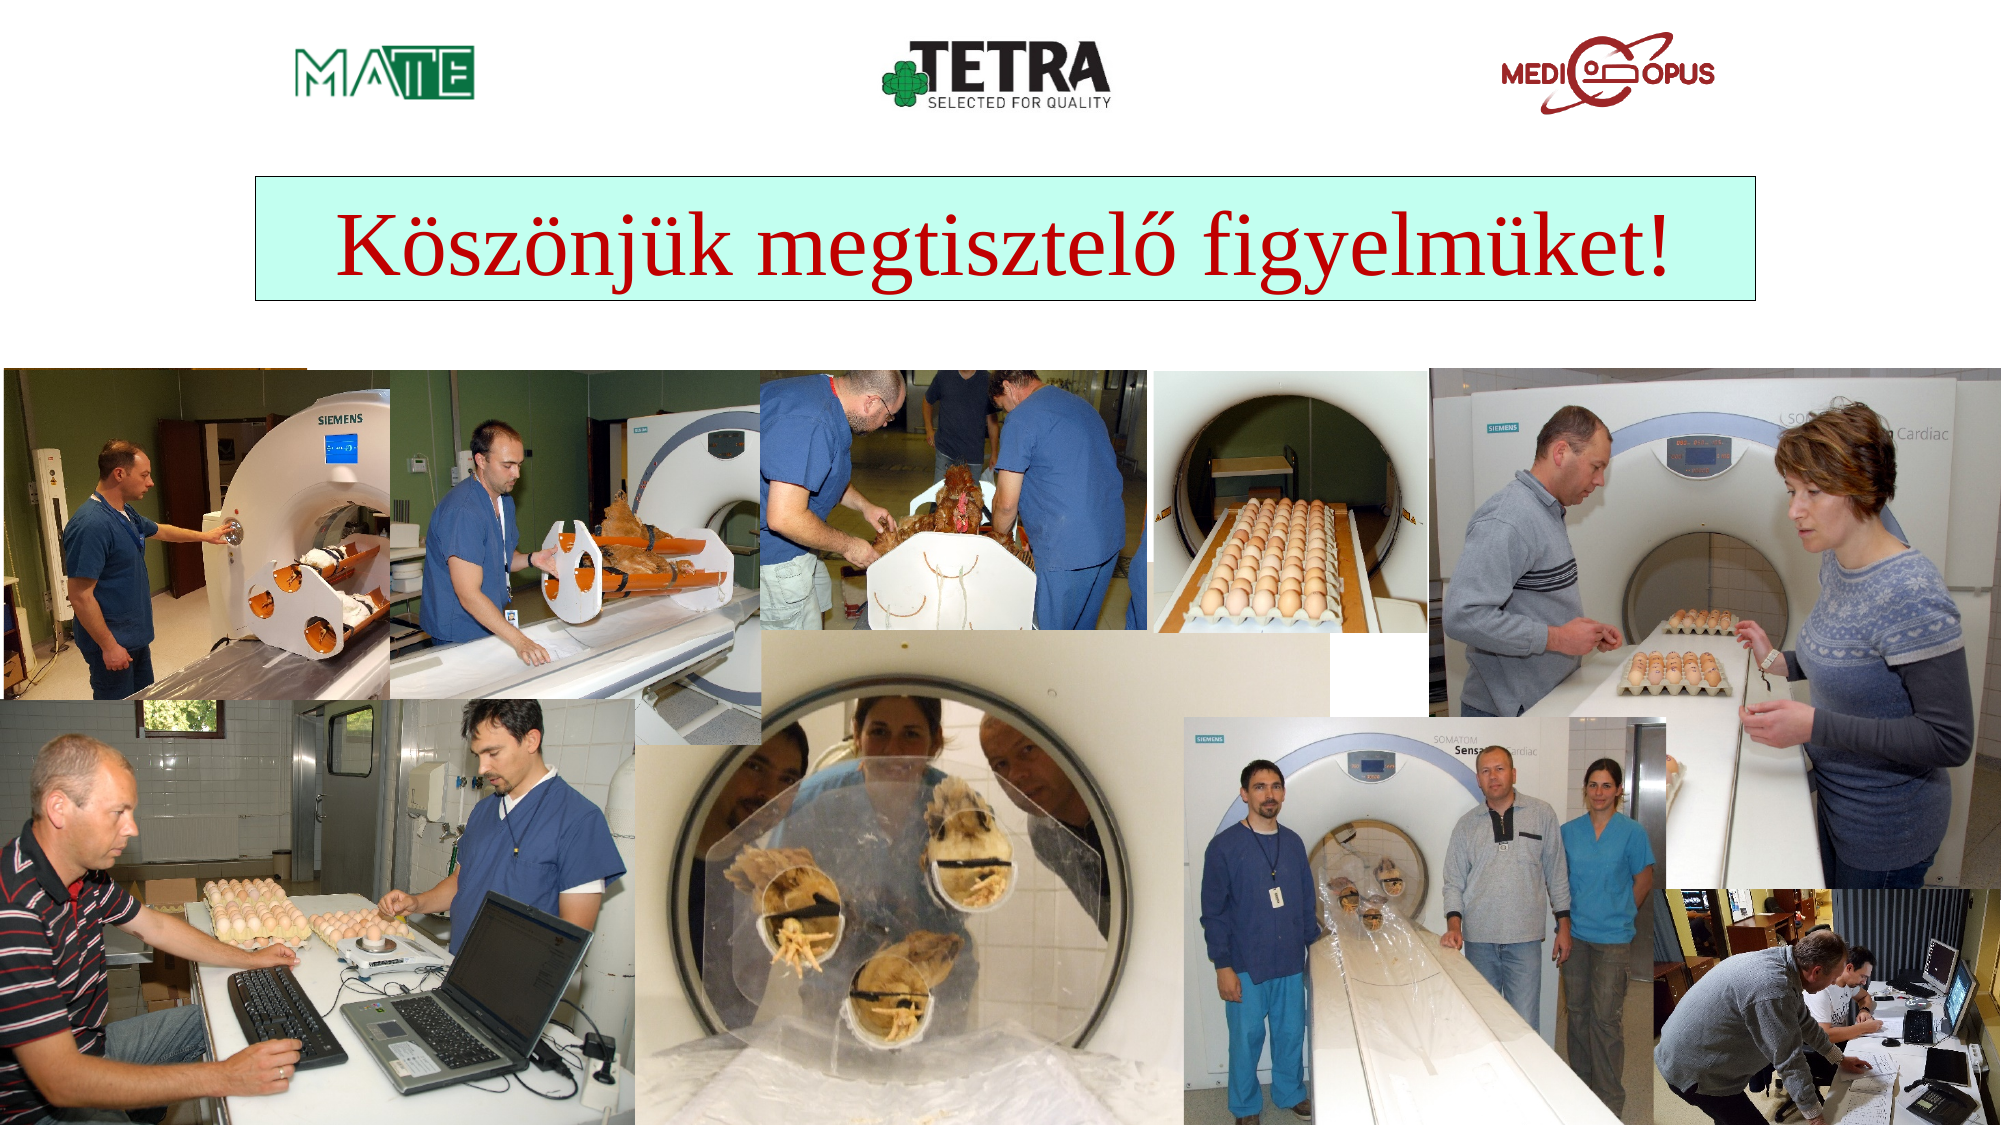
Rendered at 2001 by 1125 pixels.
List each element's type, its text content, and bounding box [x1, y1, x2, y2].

text_box Köszönjük megtisztelő figyelmüket! [255, 176, 1756, 301]
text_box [281, 27, 1719, 119]
picture [0, 362, 2001, 1125]
